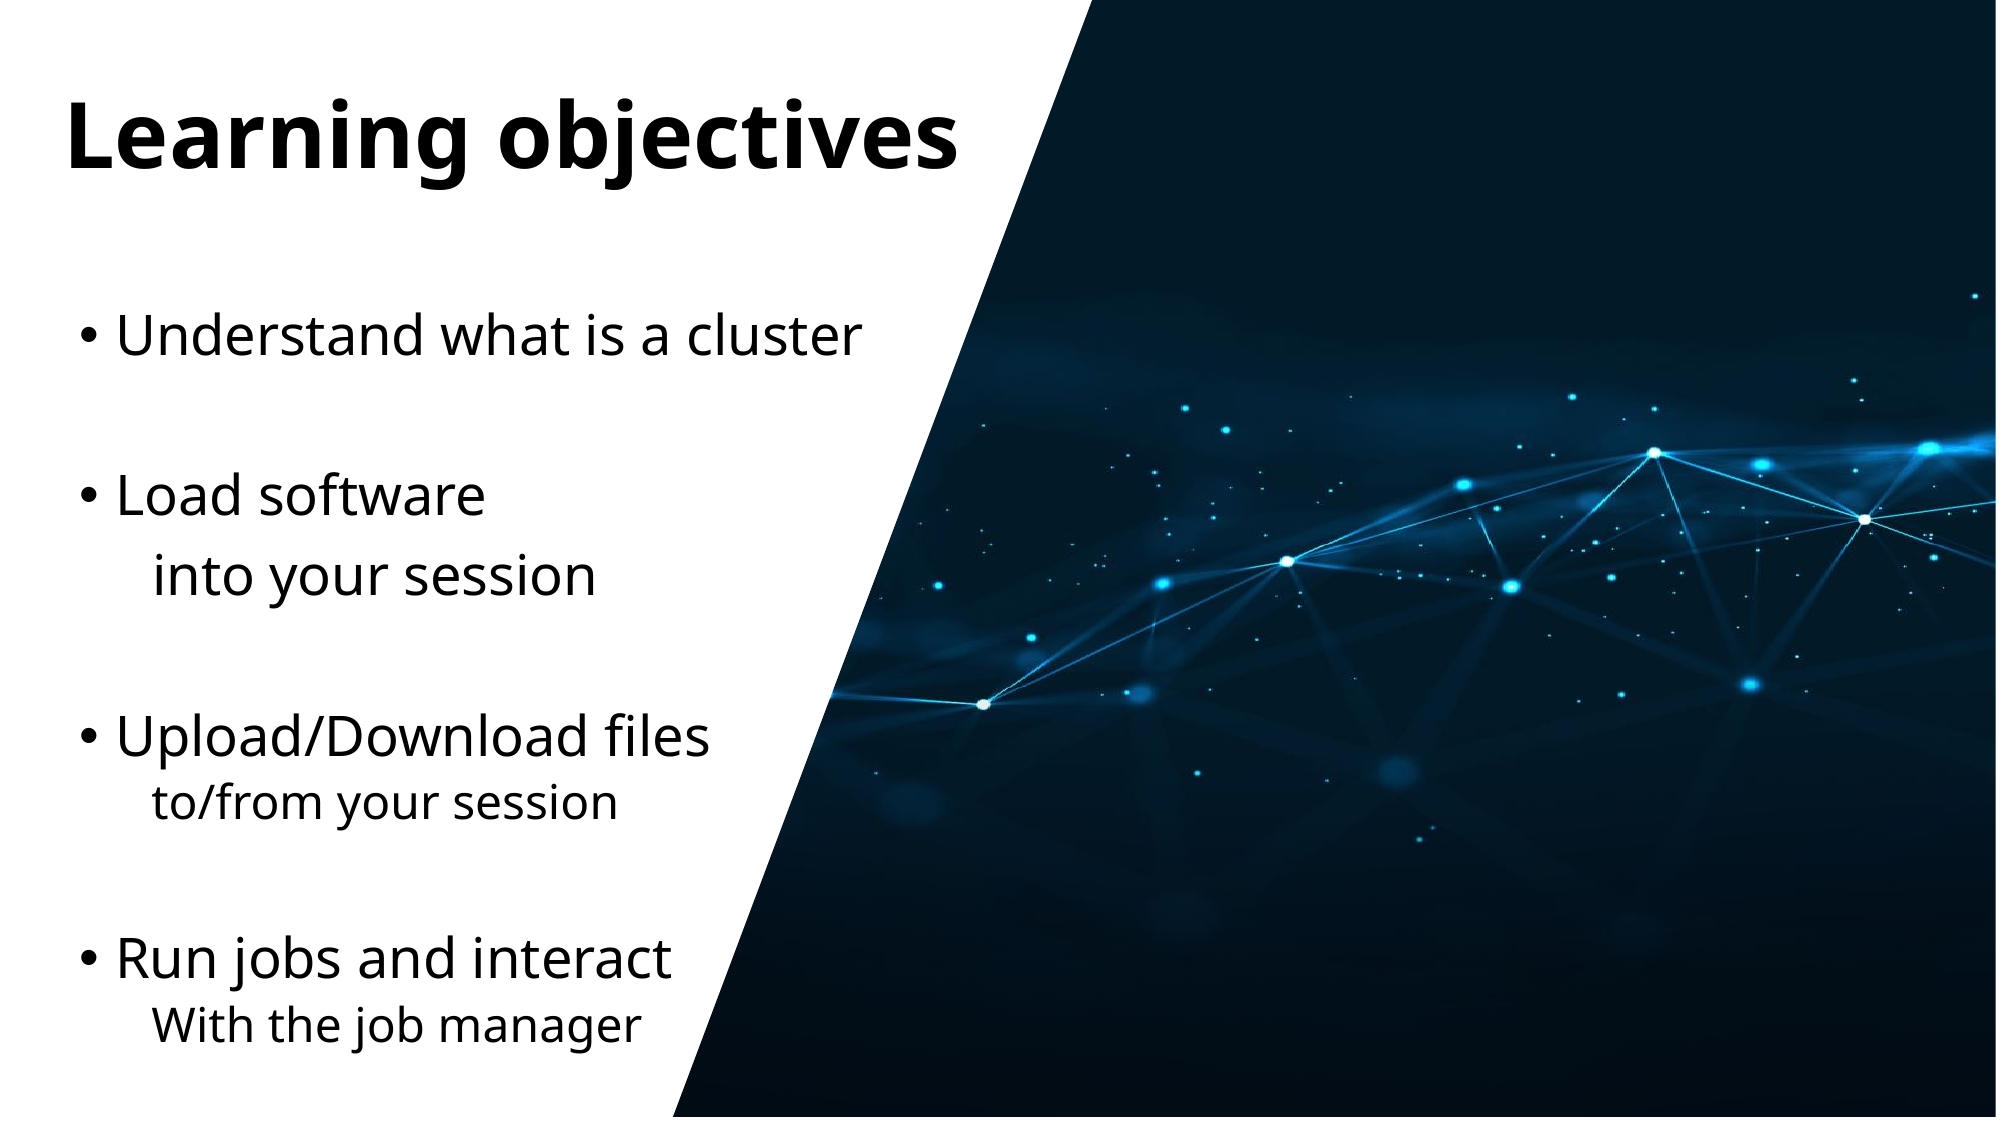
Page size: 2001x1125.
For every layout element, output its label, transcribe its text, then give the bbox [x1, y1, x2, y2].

title Learning objectives [48, 30, 672, 248]
list Understand what is a cluster Load software into your session Upload/Download files to/from your session Run jobs and interact With the job manager [64, 299, 672, 1066]
picture [672, 0, 1996, 1117]
